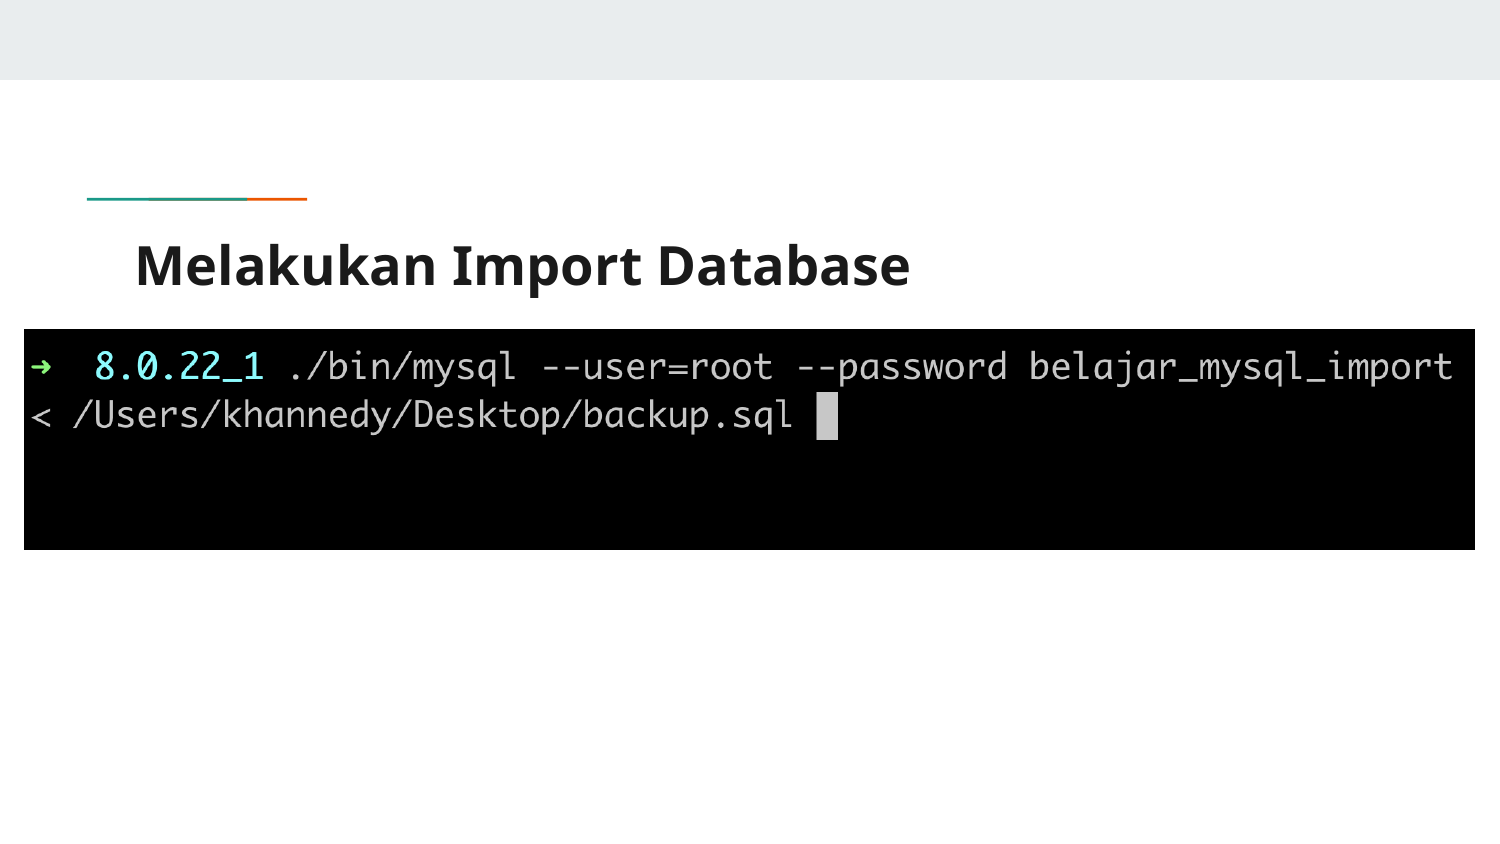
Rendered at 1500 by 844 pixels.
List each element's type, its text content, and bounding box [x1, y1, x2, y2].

title Melakukan Import Database [119, 216, 1381, 305]
picture [24, 328, 1476, 551]
